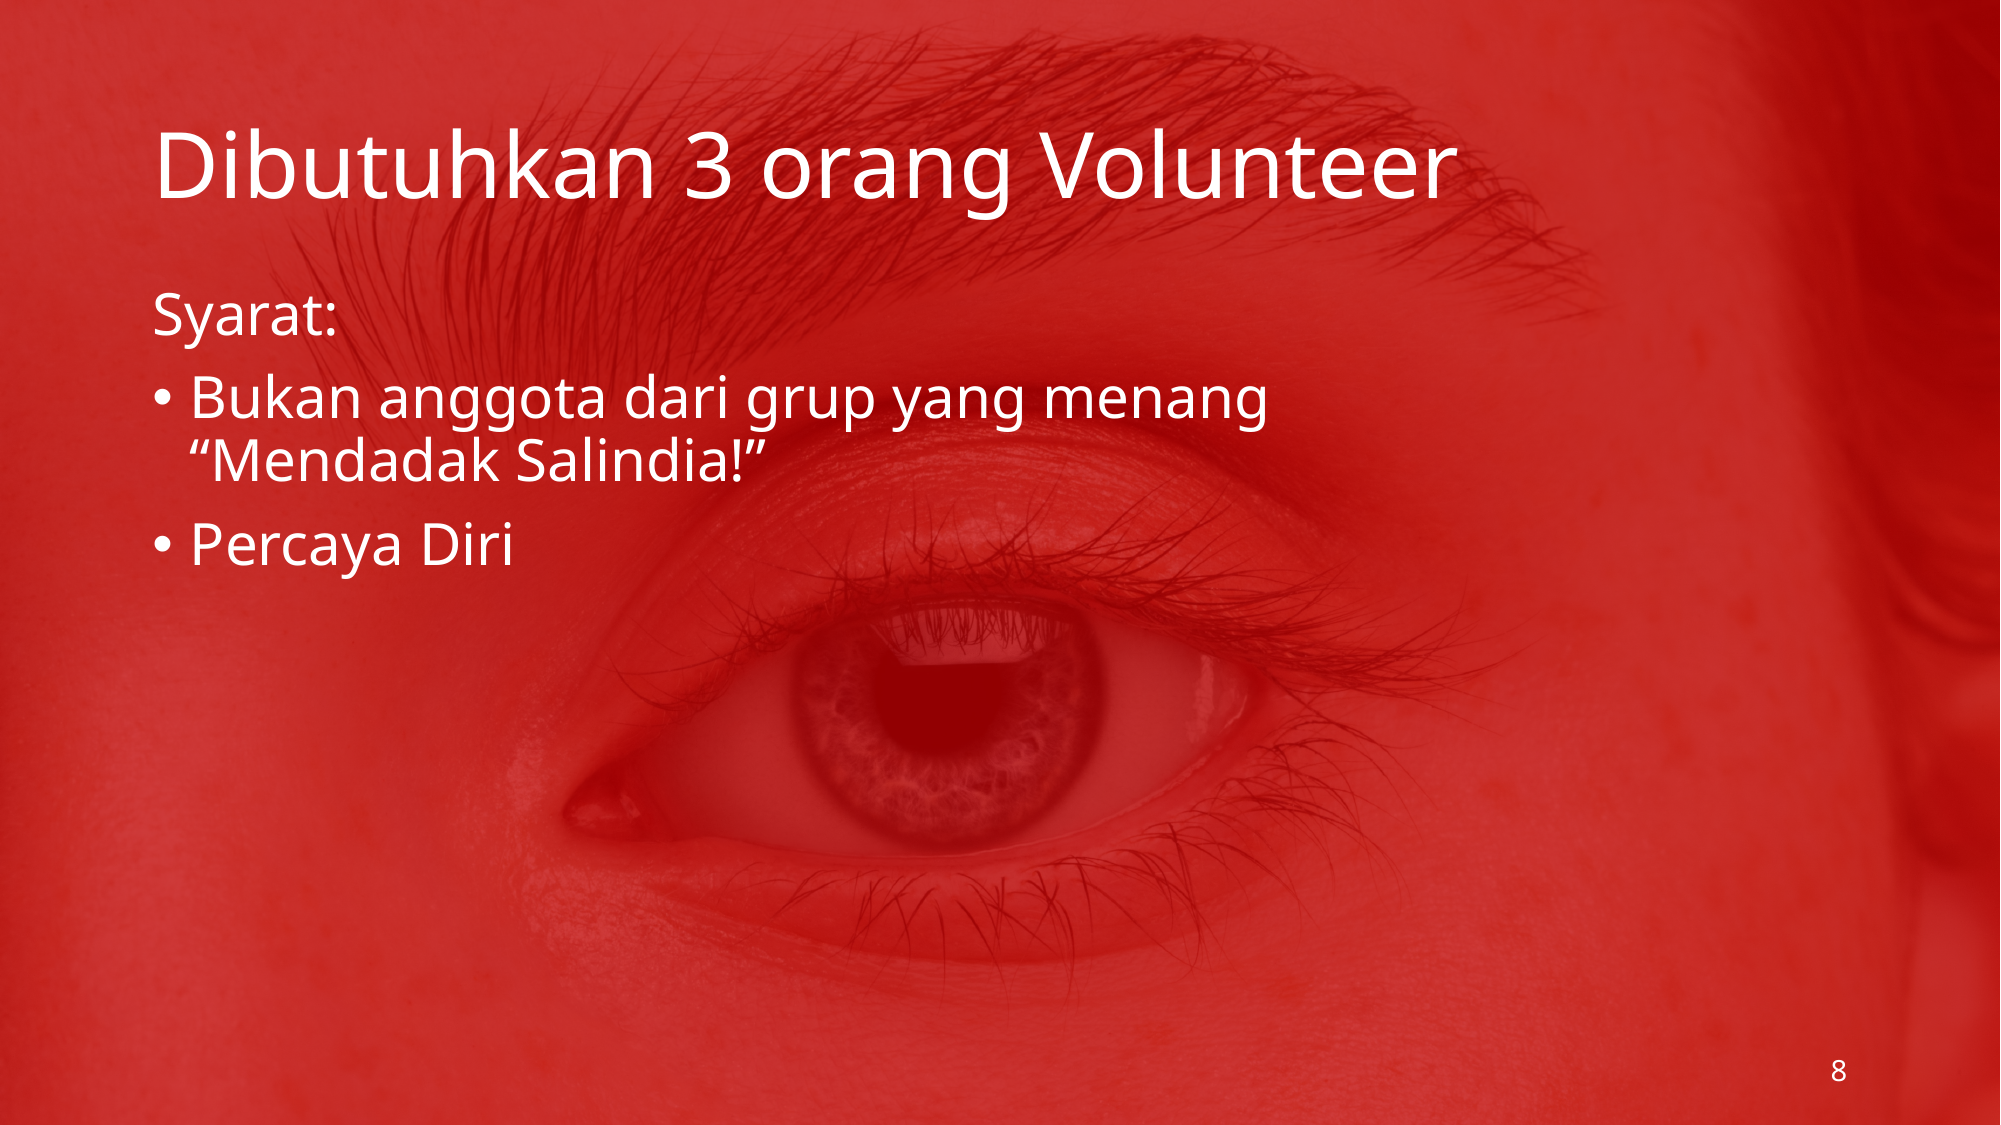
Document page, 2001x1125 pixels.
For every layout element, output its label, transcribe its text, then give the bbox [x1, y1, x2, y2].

title Dibutuhkan 3 orang Volunteer [137, 59, 1863, 278]
list Syarat: Bukan anggota dari grup yang menang “Mendadak Salindia!” Percaya Diri [137, 277, 1448, 912]
slide_number 8 [1412, 1042, 1863, 1103]
